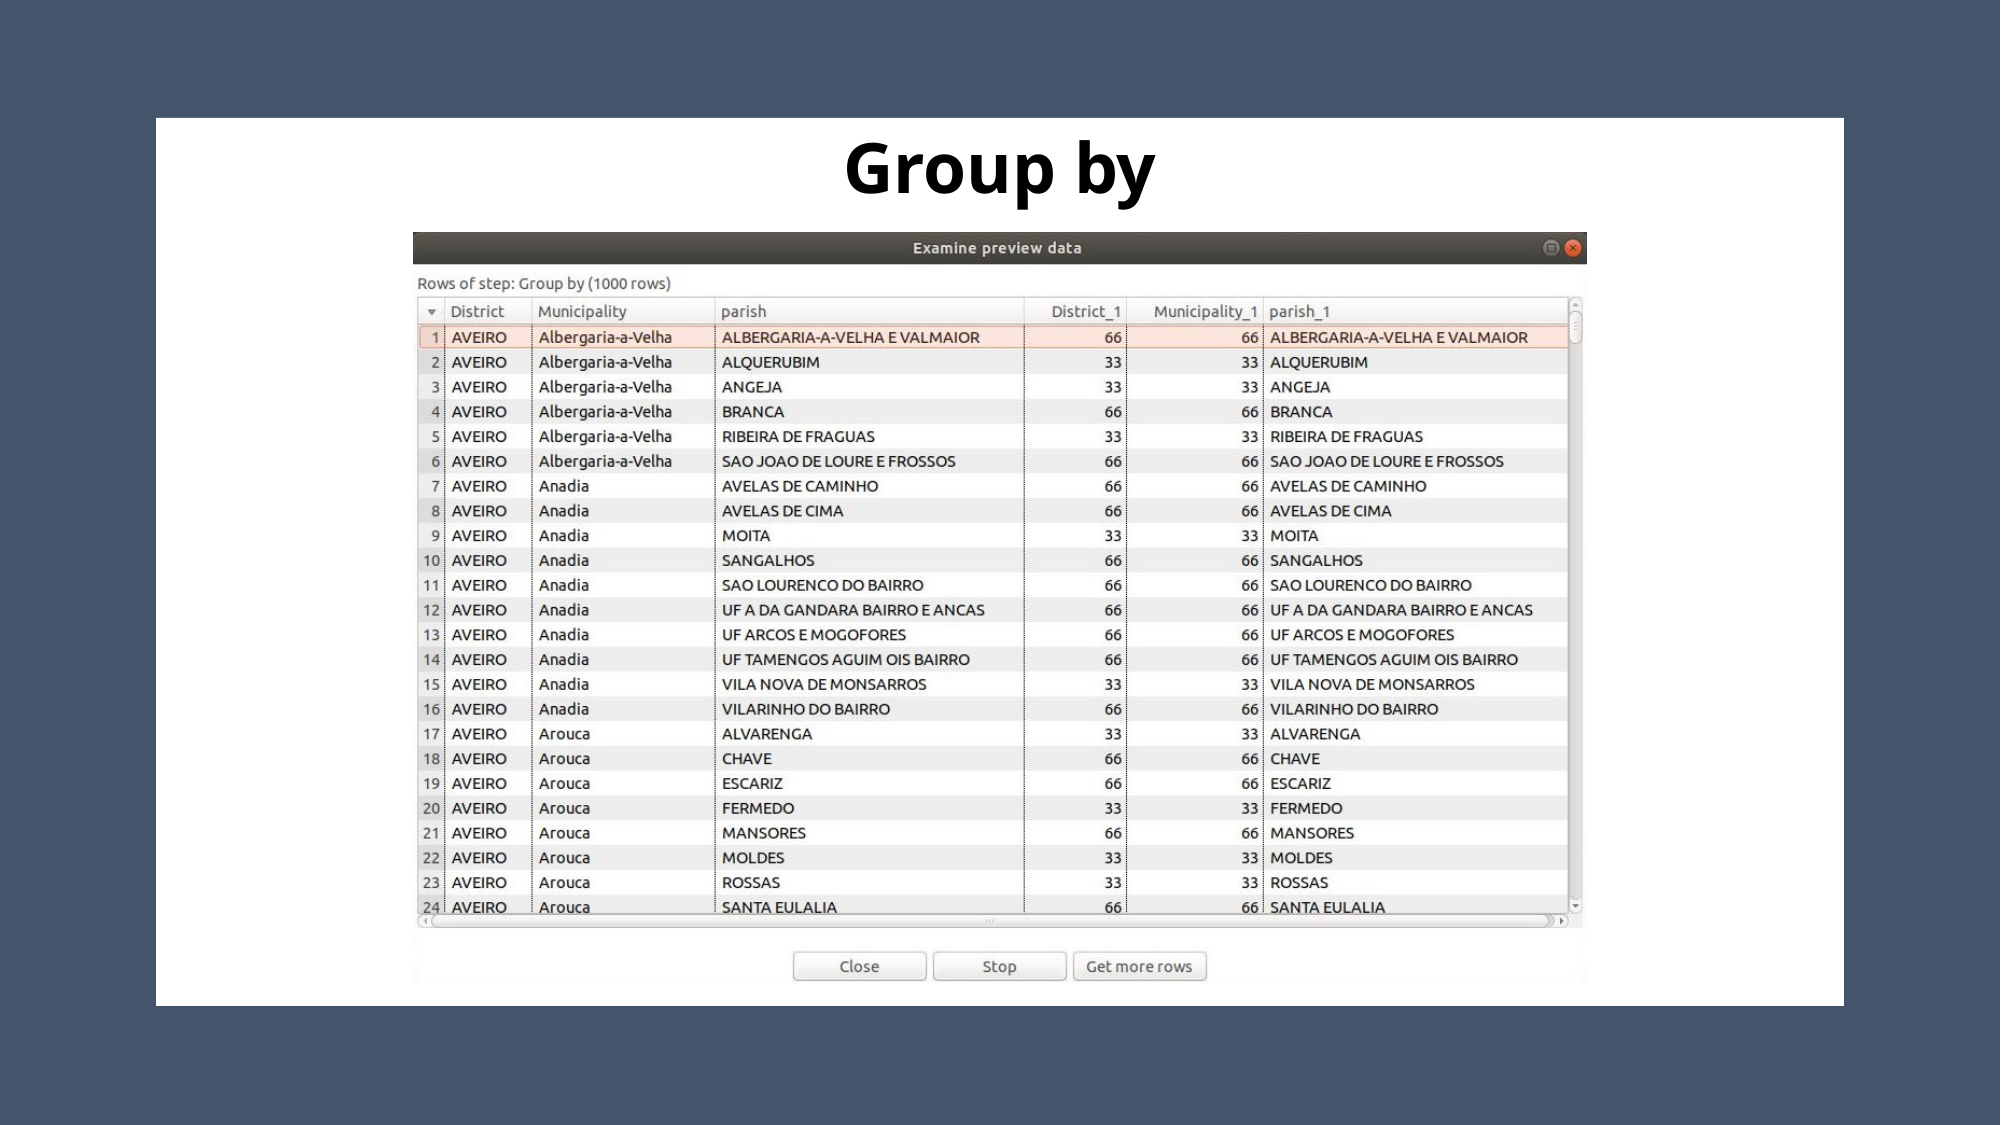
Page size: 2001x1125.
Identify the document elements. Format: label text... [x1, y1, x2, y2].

picture [413, 232, 1587, 984]
title Group by [156, 113, 1844, 233]
